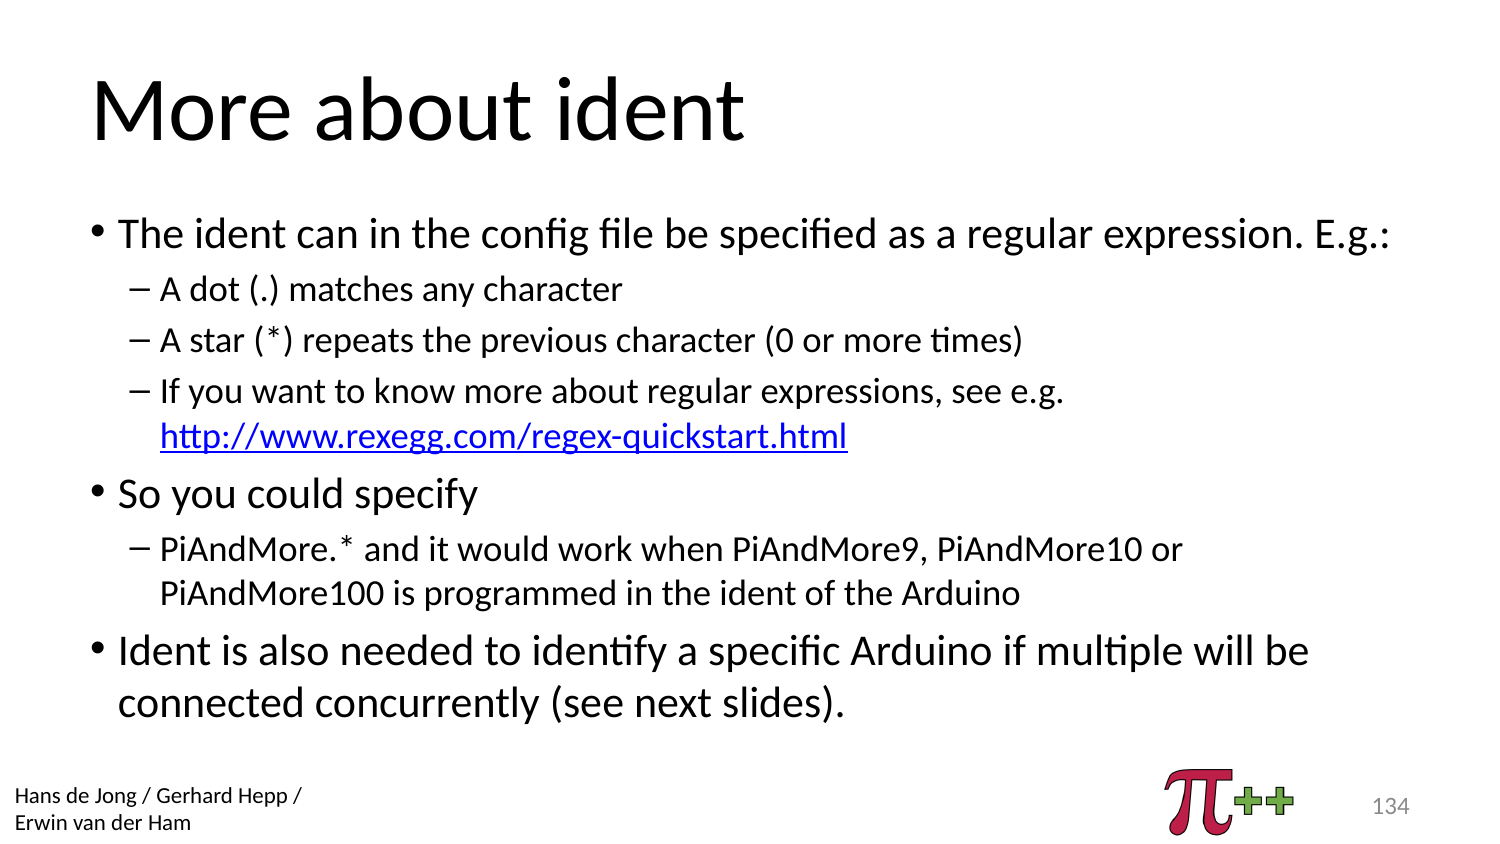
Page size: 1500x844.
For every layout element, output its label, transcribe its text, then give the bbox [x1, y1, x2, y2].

list The ident can in the config file be specified as a regular expression. E.g.: A dot (.) matches any character A star (*) repeats the previous character (0 or more times) If you want to know more about regular expressions, see e.g. http://www.rexegg.com/regex-quickstart.html So you could specify PiAndMore.* and it would work when PiAndMore9, PiAndMore10 or PiAndMore100 is programmed in the ident of the Arduino Ident is also needed to identify a specific Arduino if multiple will be connected concurrently (see next slides). [75, 196, 1425, 754]
title More about ident [75, 33, 1425, 175]
slide_number 134 [1340, 782, 1425, 827]
picture [1163, 768, 1294, 836]
